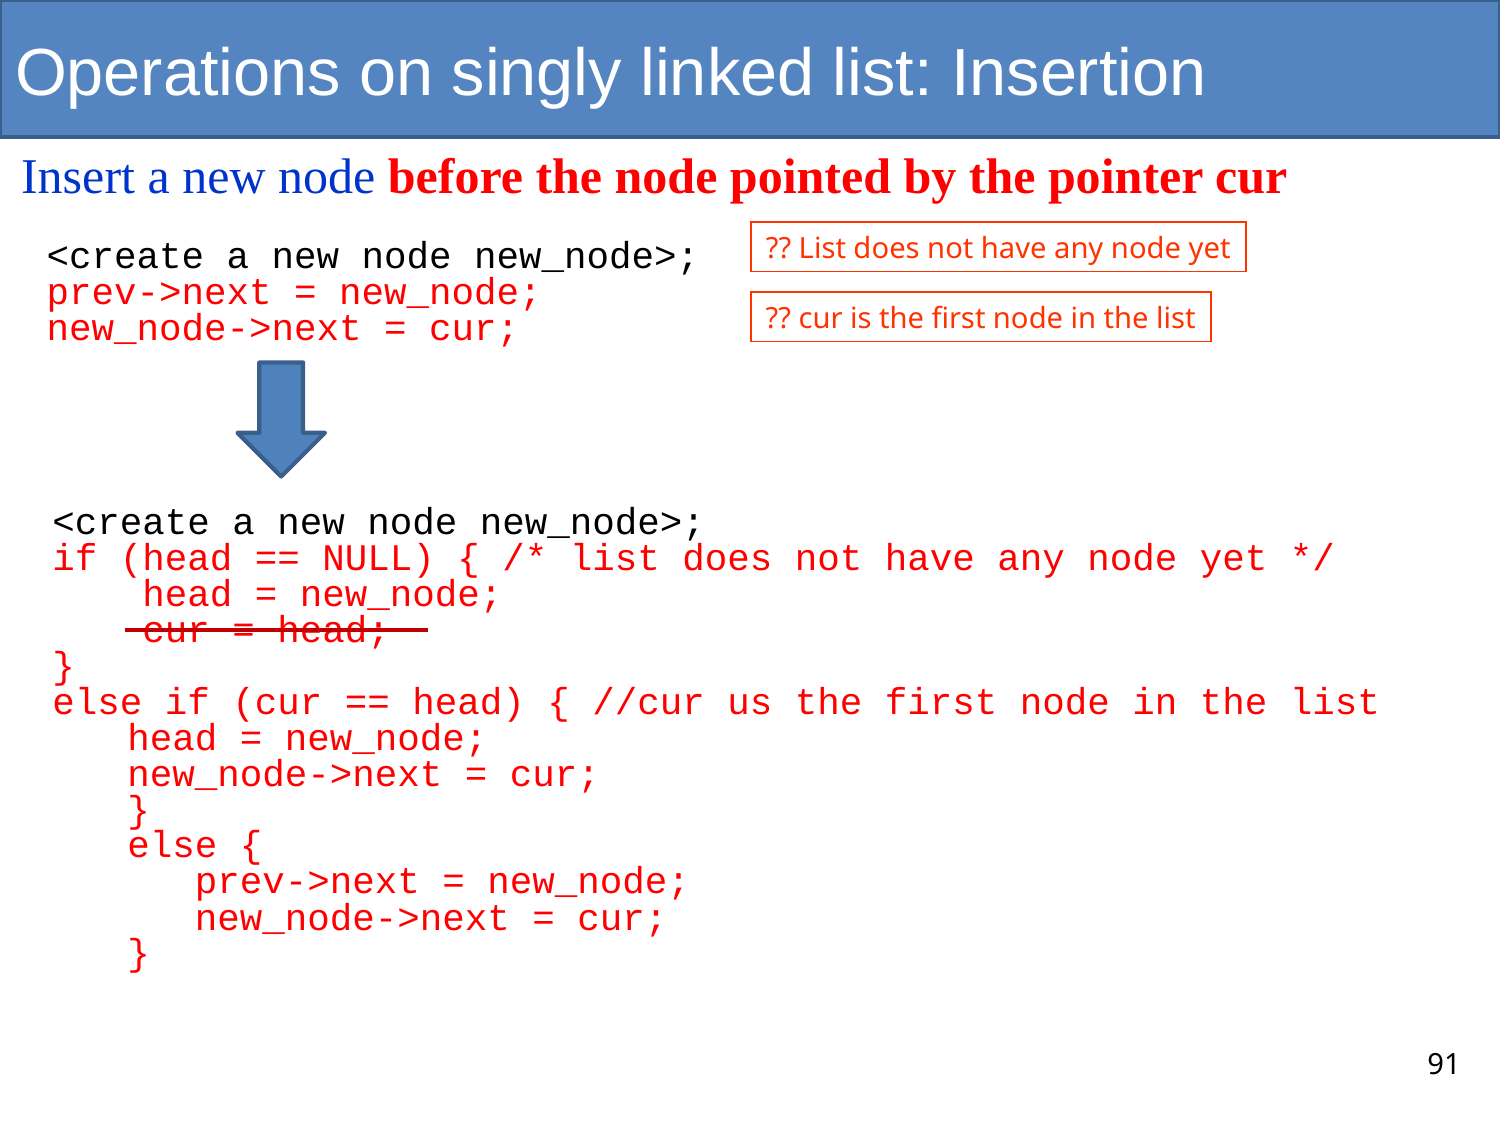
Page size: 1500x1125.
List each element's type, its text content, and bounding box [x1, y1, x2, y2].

text_box <create a new node new_node>; prev->next = new_node; new_node->next = cur; [31, 232, 726, 356]
title Operations on singly linked list: Insertion [0, 0, 1500, 138]
list Insert a new node before the node pointed by the pointer cur [5, 143, 1500, 256]
text_box <create a new node new_node>; if (head == NULL) { /* list does not have any node yet */ head = new_node; cur = head; } else if (cur == head) { //cur us the first node in the list head = new_node; new_node->next = cur; } else { prev->next = new_node; new_node->next = cur; } [37, 498, 1500, 981]
text_box ?? List does not have any node yet [751, 221, 1246, 272]
text_box ?? cur is the first node in the list [750, 292, 1211, 342]
text_box [235, 360, 327, 479]
slide_number 91 [1412, 1037, 1488, 1098]
